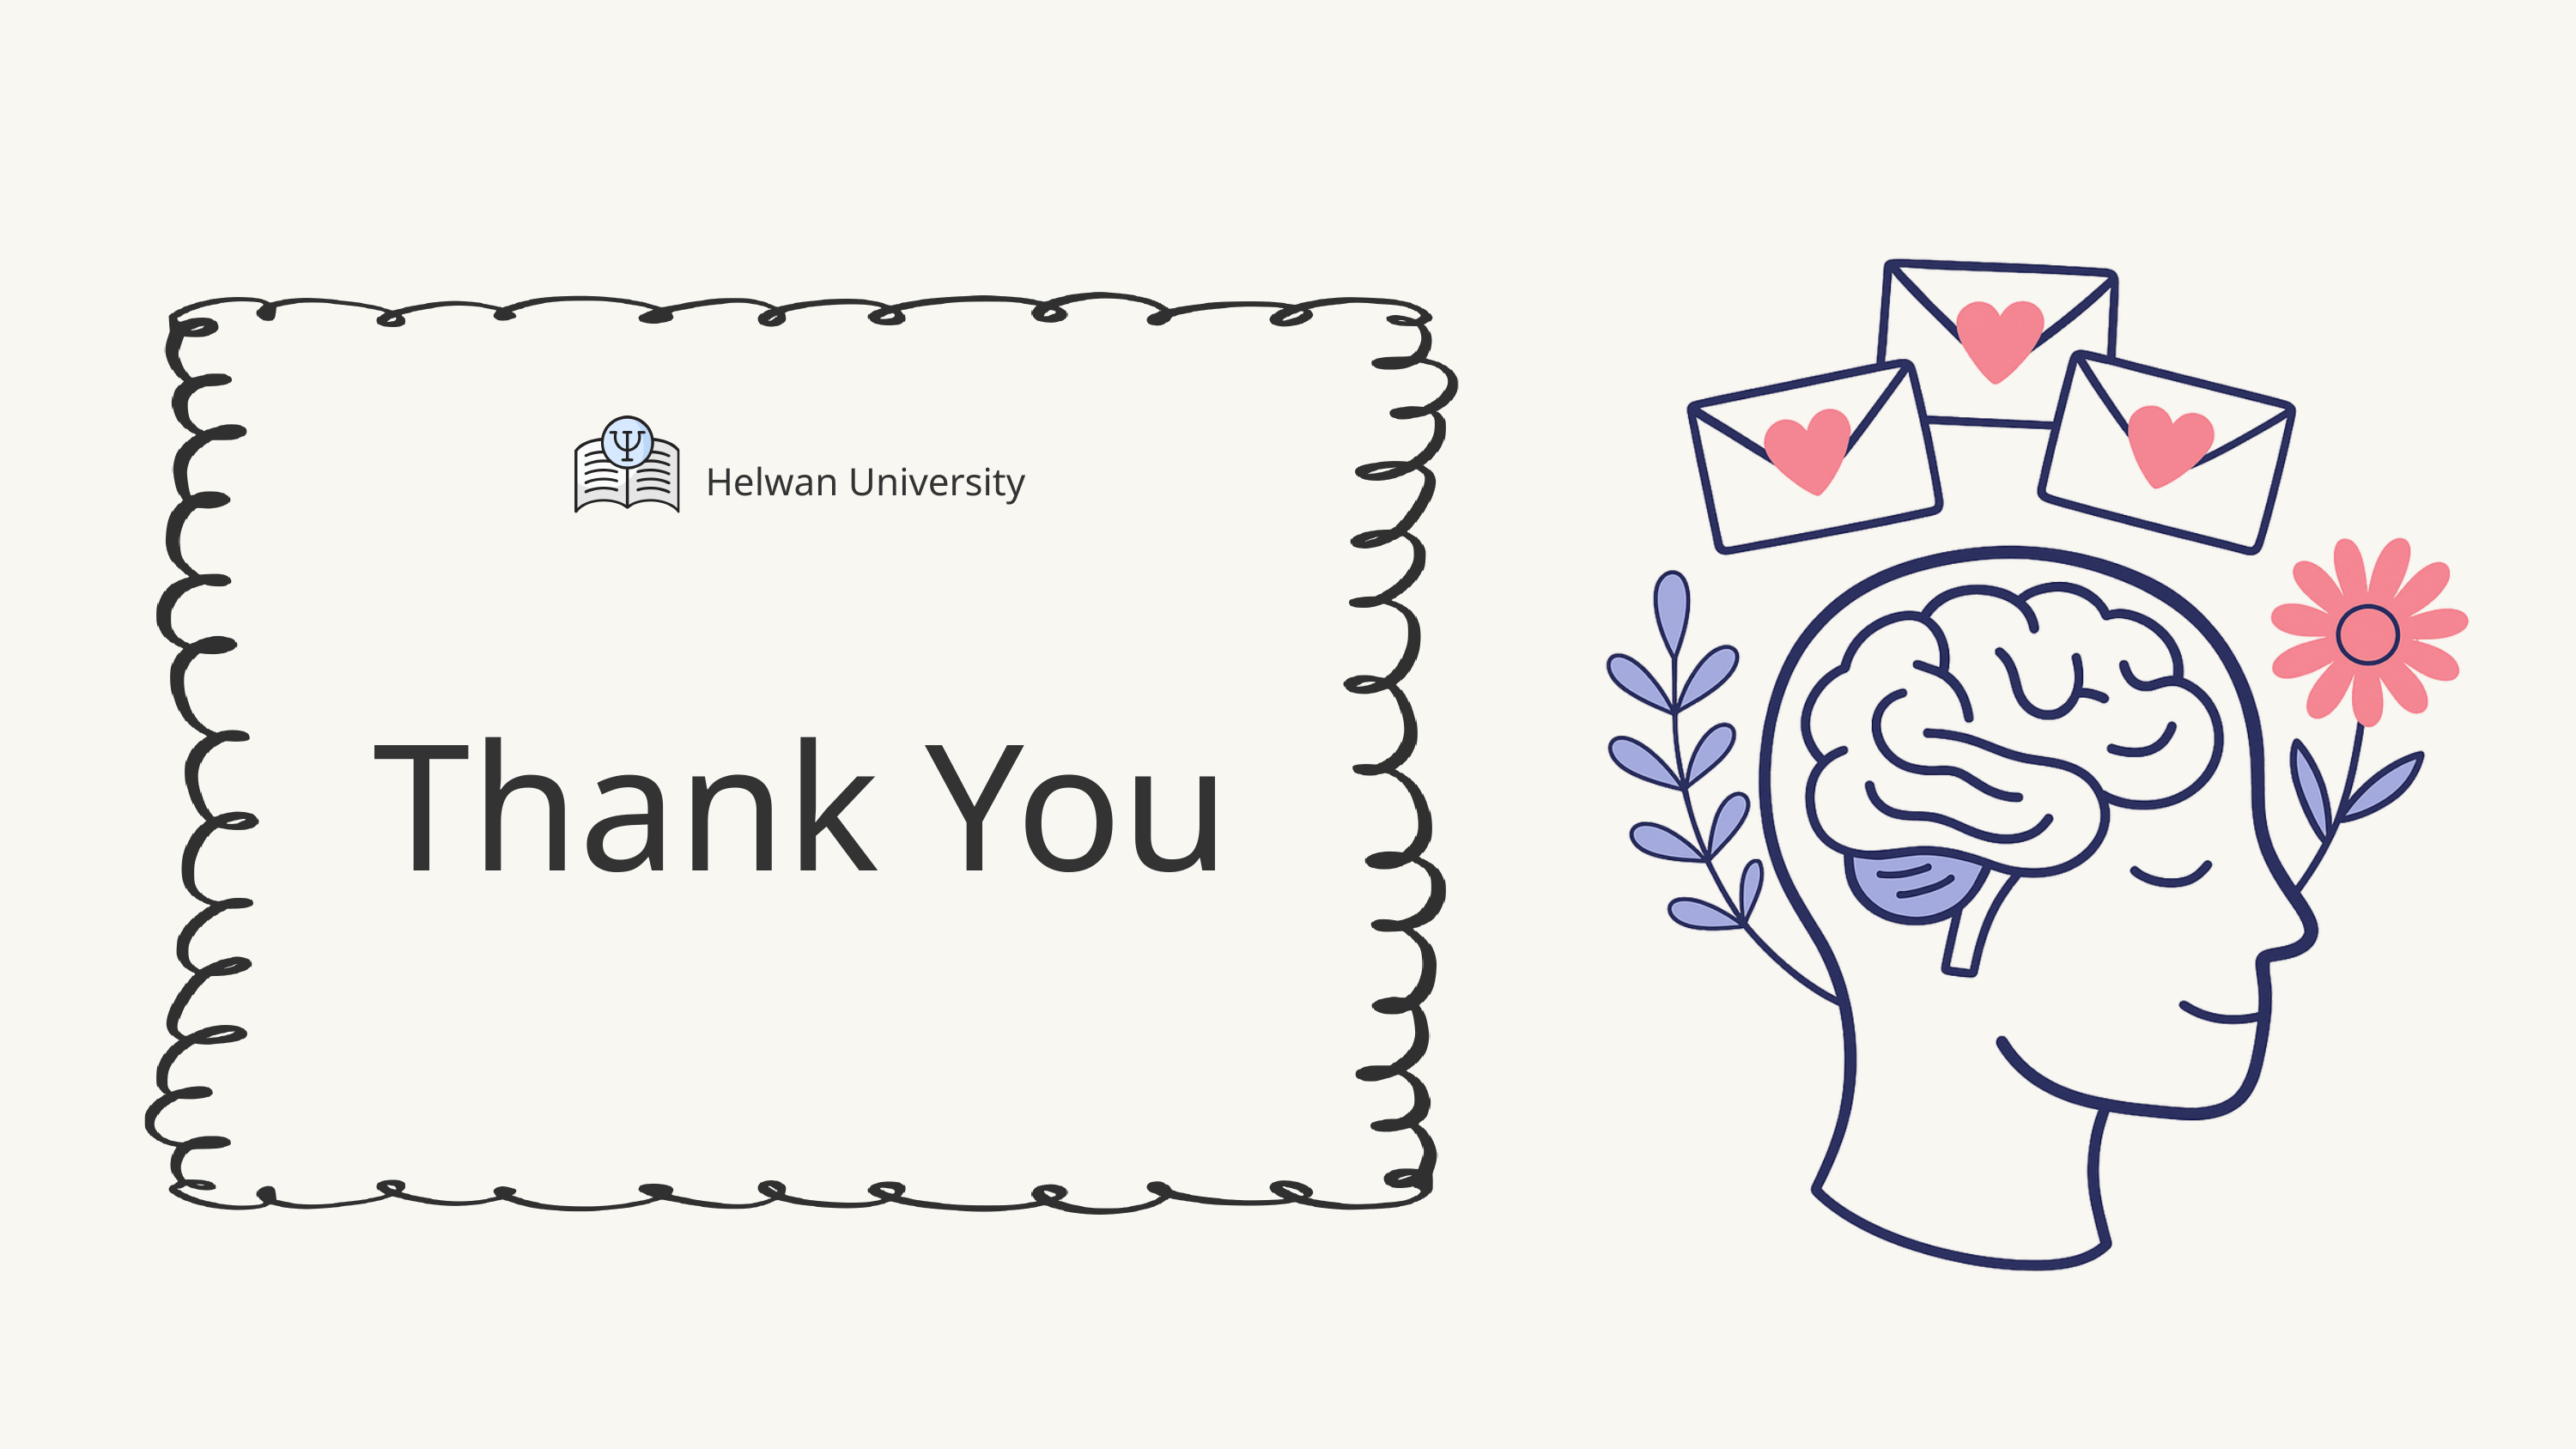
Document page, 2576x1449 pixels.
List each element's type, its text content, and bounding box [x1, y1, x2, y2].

text_box [144, 292, 1459, 1215]
text_box Helwan University [705, 450, 1084, 504]
text_box Thank You [260, 711, 1343, 906]
text_box [1546, 45, 2525, 1449]
text_box [574, 415, 680, 514]
